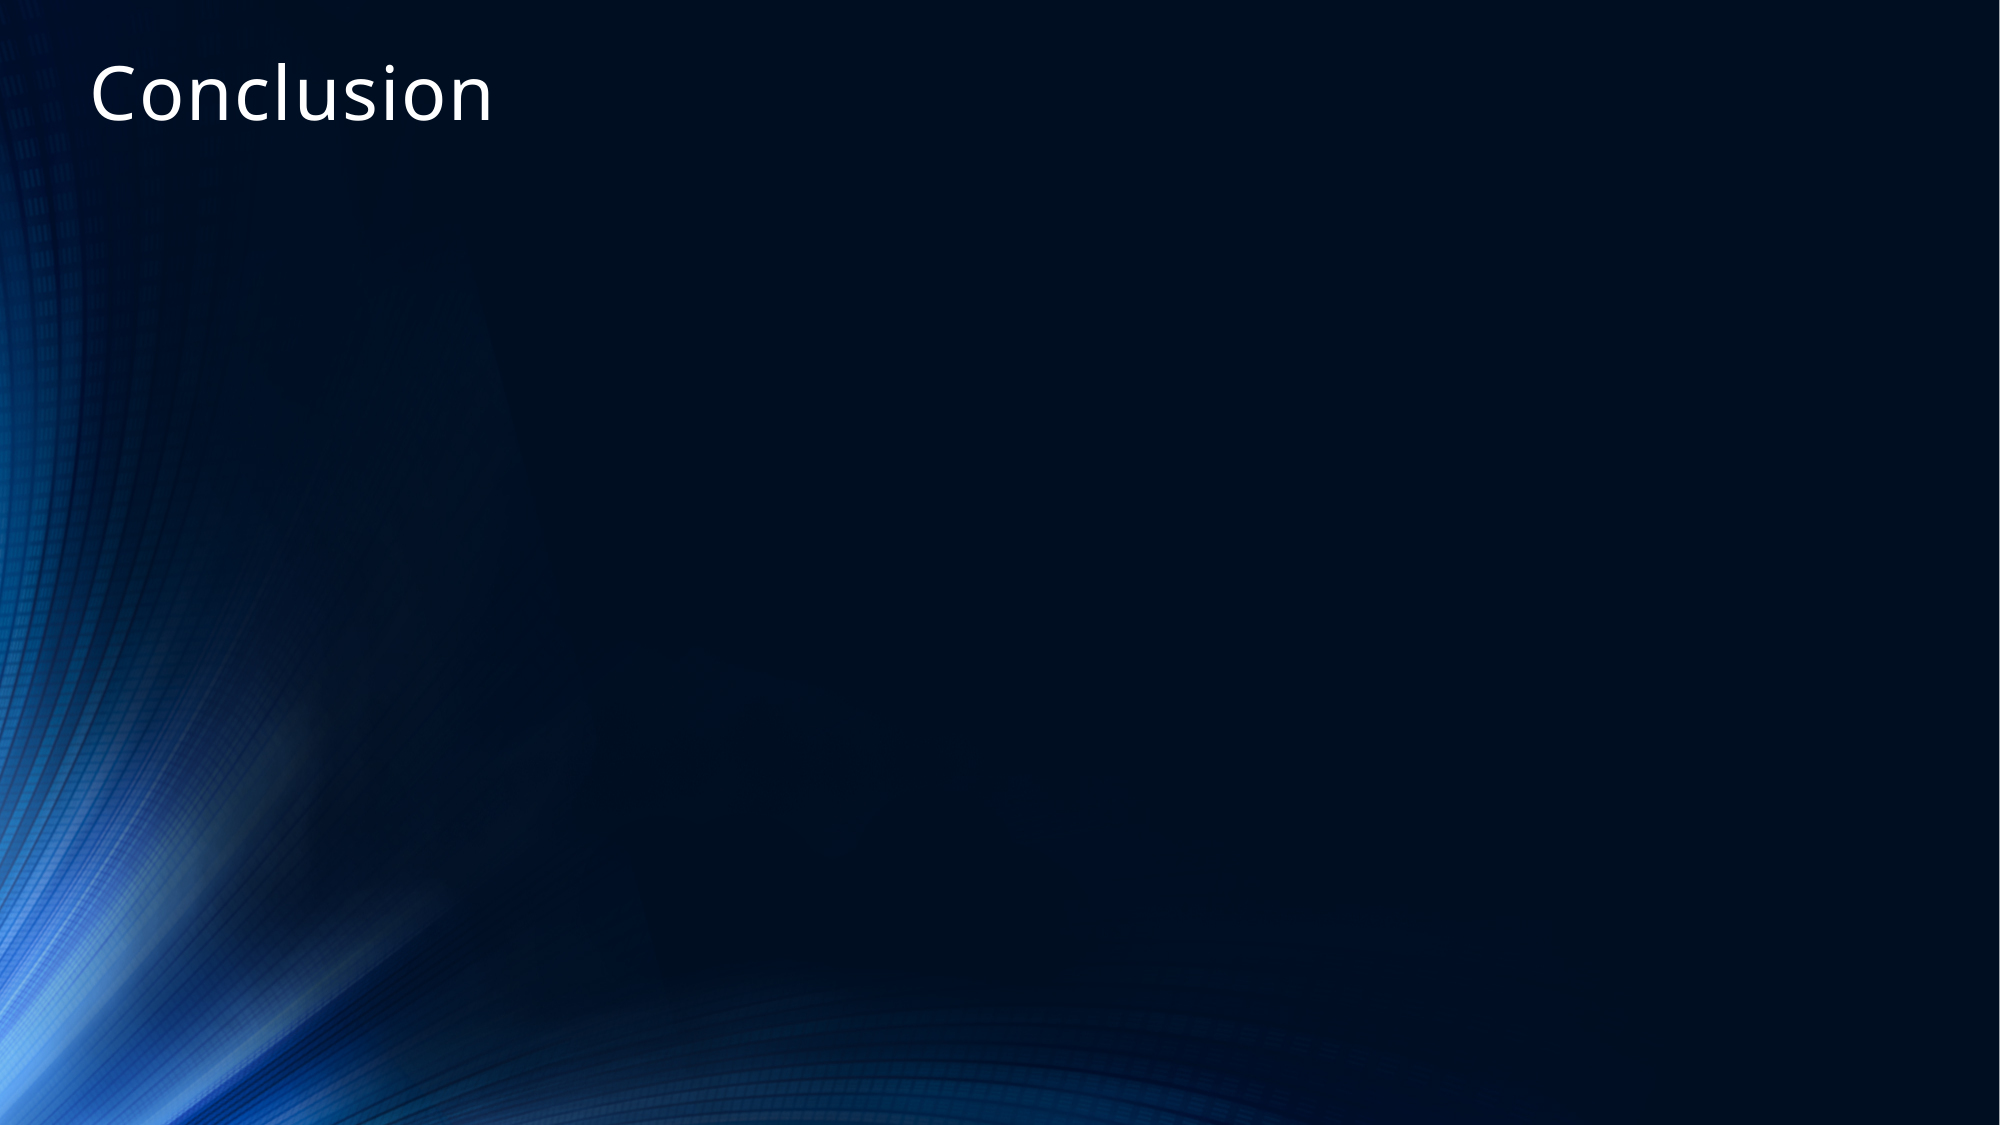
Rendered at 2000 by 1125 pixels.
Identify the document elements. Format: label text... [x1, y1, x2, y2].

text_box Conclusion [74, 31, 1575, 144]
picture [0, 0, 2000, 1125]
